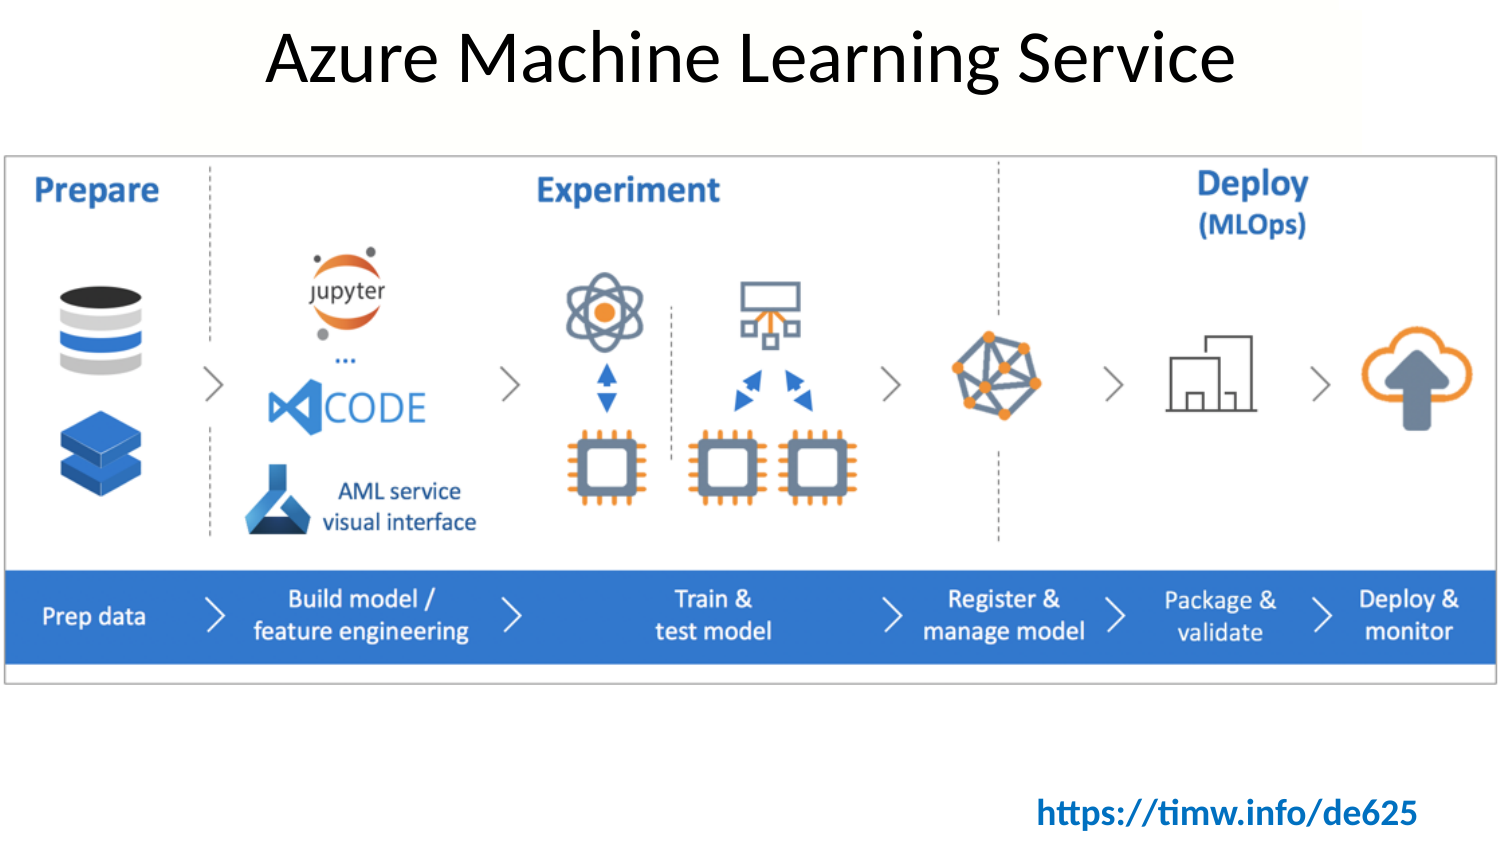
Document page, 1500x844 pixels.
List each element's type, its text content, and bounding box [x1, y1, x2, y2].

picture [0, 0, 1500, 689]
text_box https://timw.info/de625 [1021, 780, 1500, 841]
